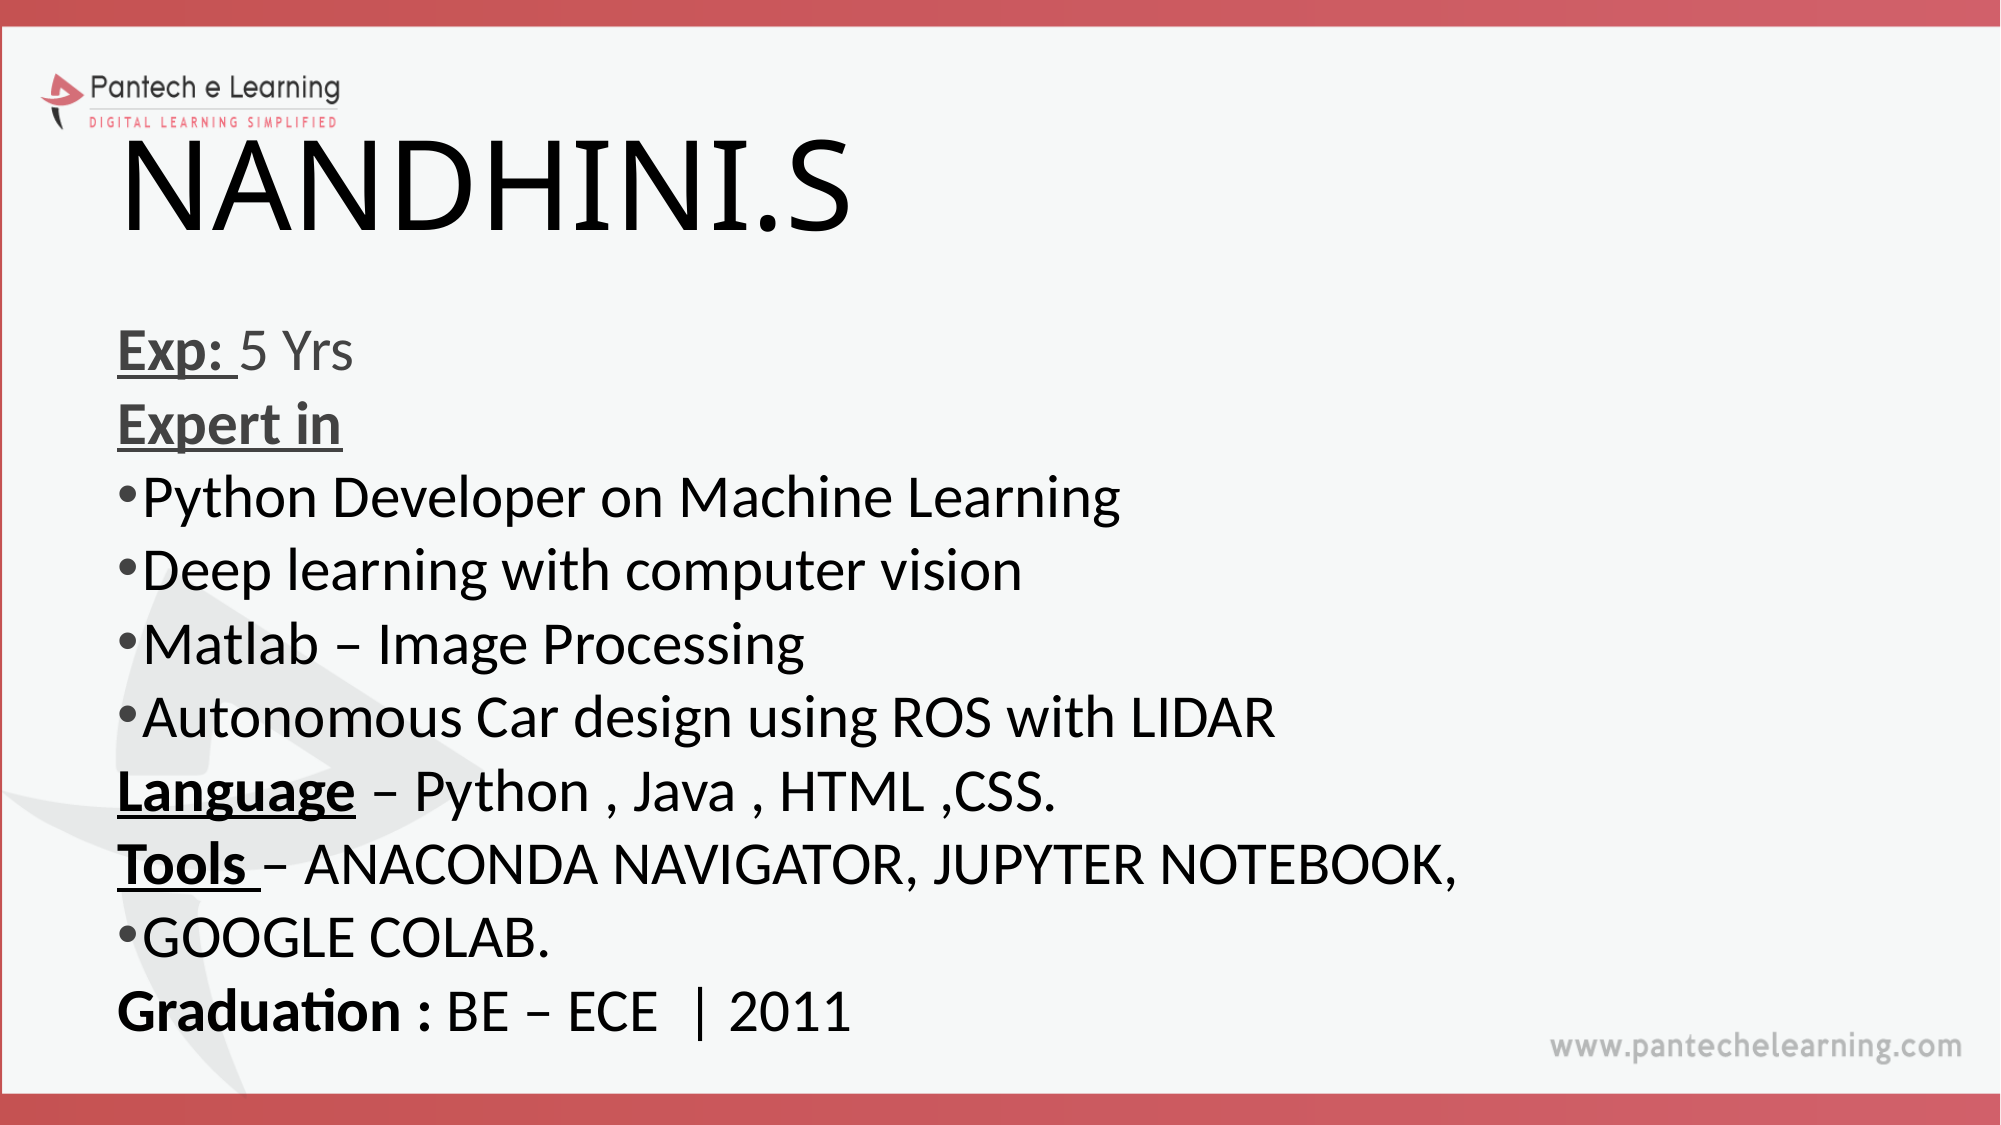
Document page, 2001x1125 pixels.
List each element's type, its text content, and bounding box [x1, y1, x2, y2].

title NANDHINI.S [117, 137, 1920, 242]
list Exp: 5 Yrs Expert in Python Developer on Machine Learning Deep learning with computer vision Matlab – Image Processing Autonomous Car design using ROS with LIDAR Language – Python , Java , HTML ,CSS. Tools – ANACONDA NAVIGATOR, JUPYTER NOTEBOOK, GOOGLE COLAB. Graduation : BE – ECE | 2011 [102, 294, 1788, 1042]
picture [0, 0, 2001, 1125]
